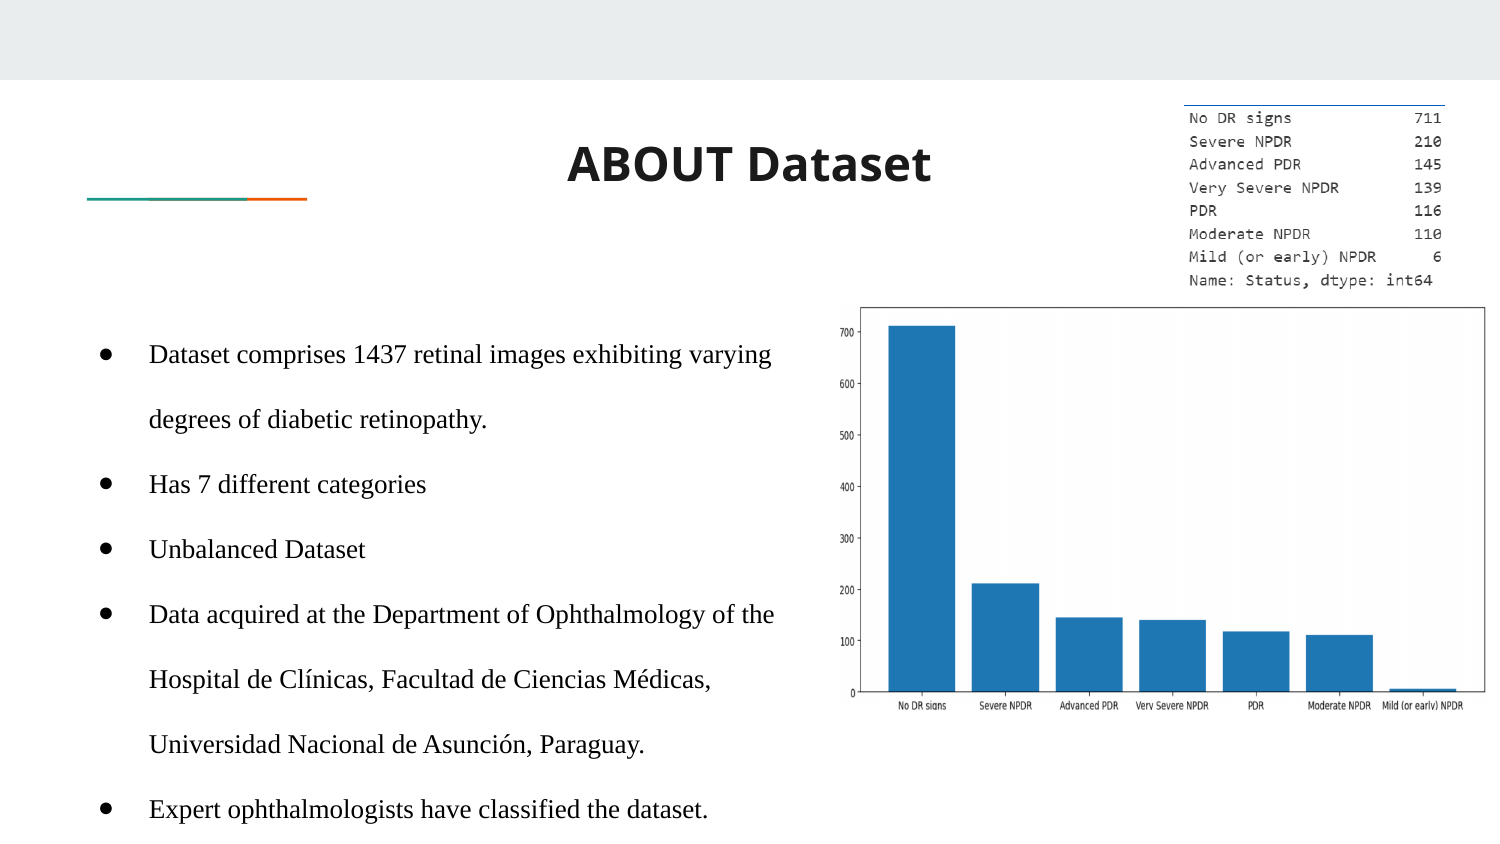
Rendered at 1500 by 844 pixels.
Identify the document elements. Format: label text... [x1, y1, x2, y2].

picture [1184, 104, 1445, 290]
title ABOUT Dataset [119, 118, 1179, 207]
list Dataset comprises 1437 retinal images exhibiting varying degrees of diabetic retinopathy. Has 7 different categories Unbalanced Dataset Data acquired at the Department of Ophthalmology of the Hospital de Clínicas, Facultad de Ciencias Médicas, Universidad Nacional de Asunción, Paraguay. Expert ophthalmologists have classified the dataset. [58, 289, 817, 798]
picture [836, 303, 1487, 710]
